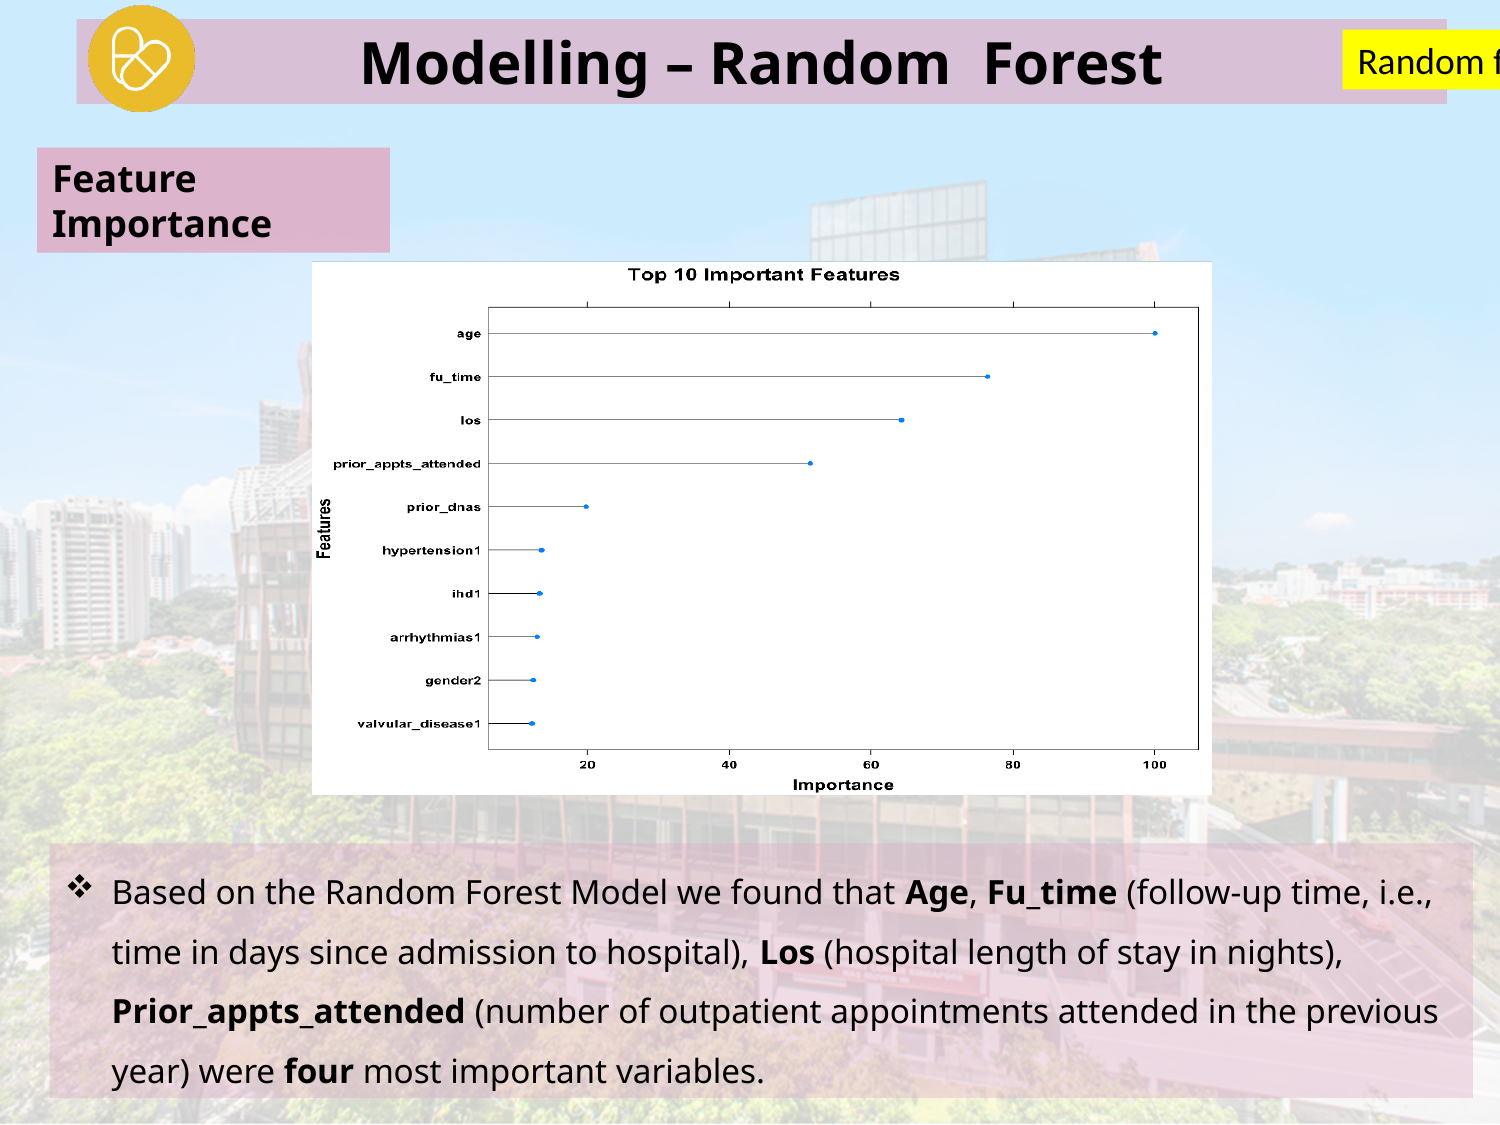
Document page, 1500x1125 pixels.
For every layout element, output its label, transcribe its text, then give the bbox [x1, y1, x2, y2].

text_box Modelling – Random Forest [76, 19, 83, 104]
text_box Based on the Random Forest Model we found that Age, Fu_time (follow-up time, i.e., time in days since admission to hospital), Los (hospital length of stay in nights), Prior_appts_attended (number of outpatient appointments attended in the previous year) were four most important variables. [49, 843, 1473, 1098]
text_box Feature Importance [37, 147, 390, 253]
picture [312, 261, 1212, 796]
picture [88, 5, 195, 113]
text_box Random forest model [1342, 29, 1500, 90]
text_box Modelling – Random Forest [201, 19, 1447, 104]
